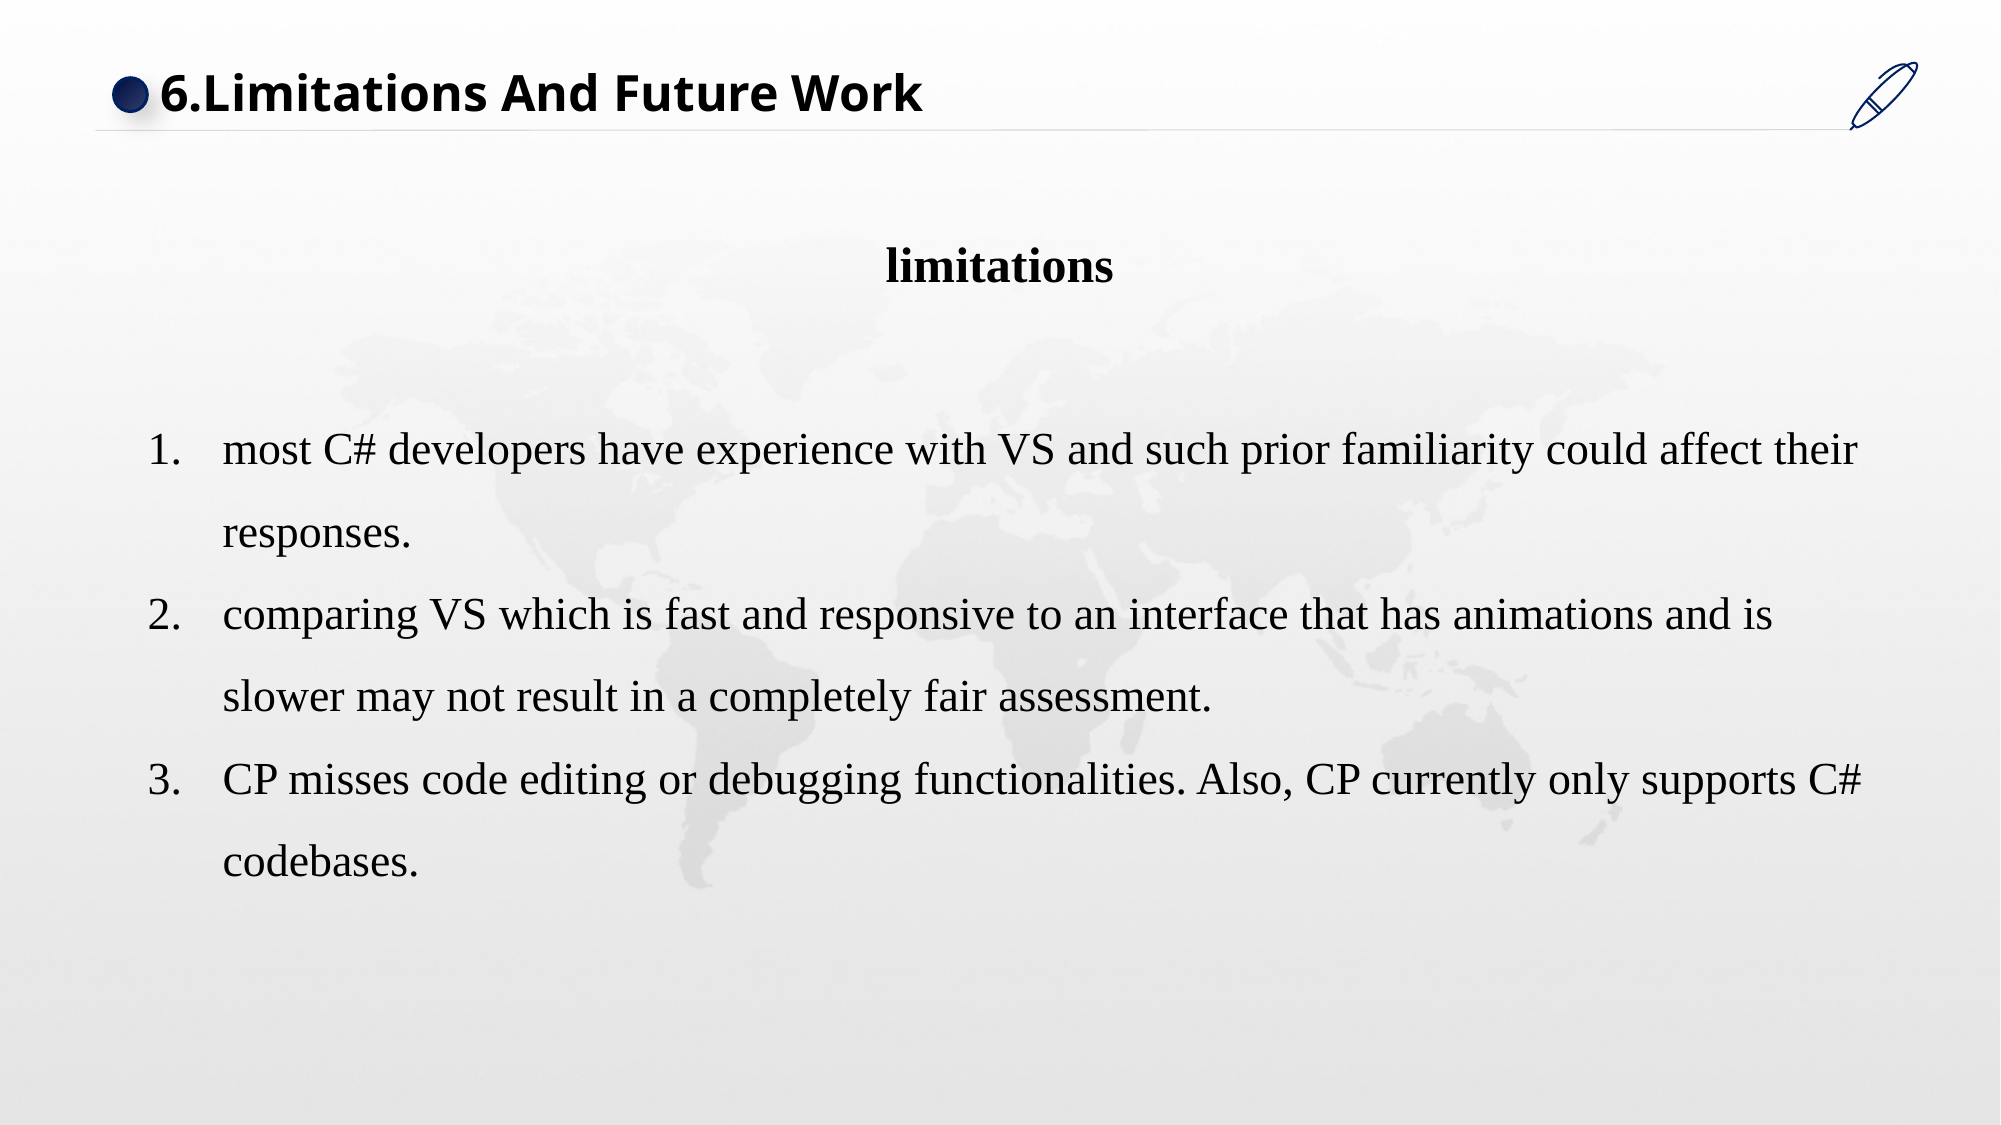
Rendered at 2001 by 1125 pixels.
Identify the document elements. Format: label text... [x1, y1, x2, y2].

picture [0, 0, 2001, 1125]
text_box [1851, 62, 1918, 130]
text_box most C# developers have experience with VS and such prior familiarity could affect their responses. comparing VS which is fast and responsive to an interface that has animations and is slower may not result in a completely fair assessment. CP misses code editing or debugging functionalities. Also, CP currently only supports C# codebases. [132, 383, 1891, 894]
text_box 6.Limitations And Future Work [132, 54, 952, 129]
text_box limitations [0, 194, 2000, 300]
text_box [112, 76, 149, 113]
